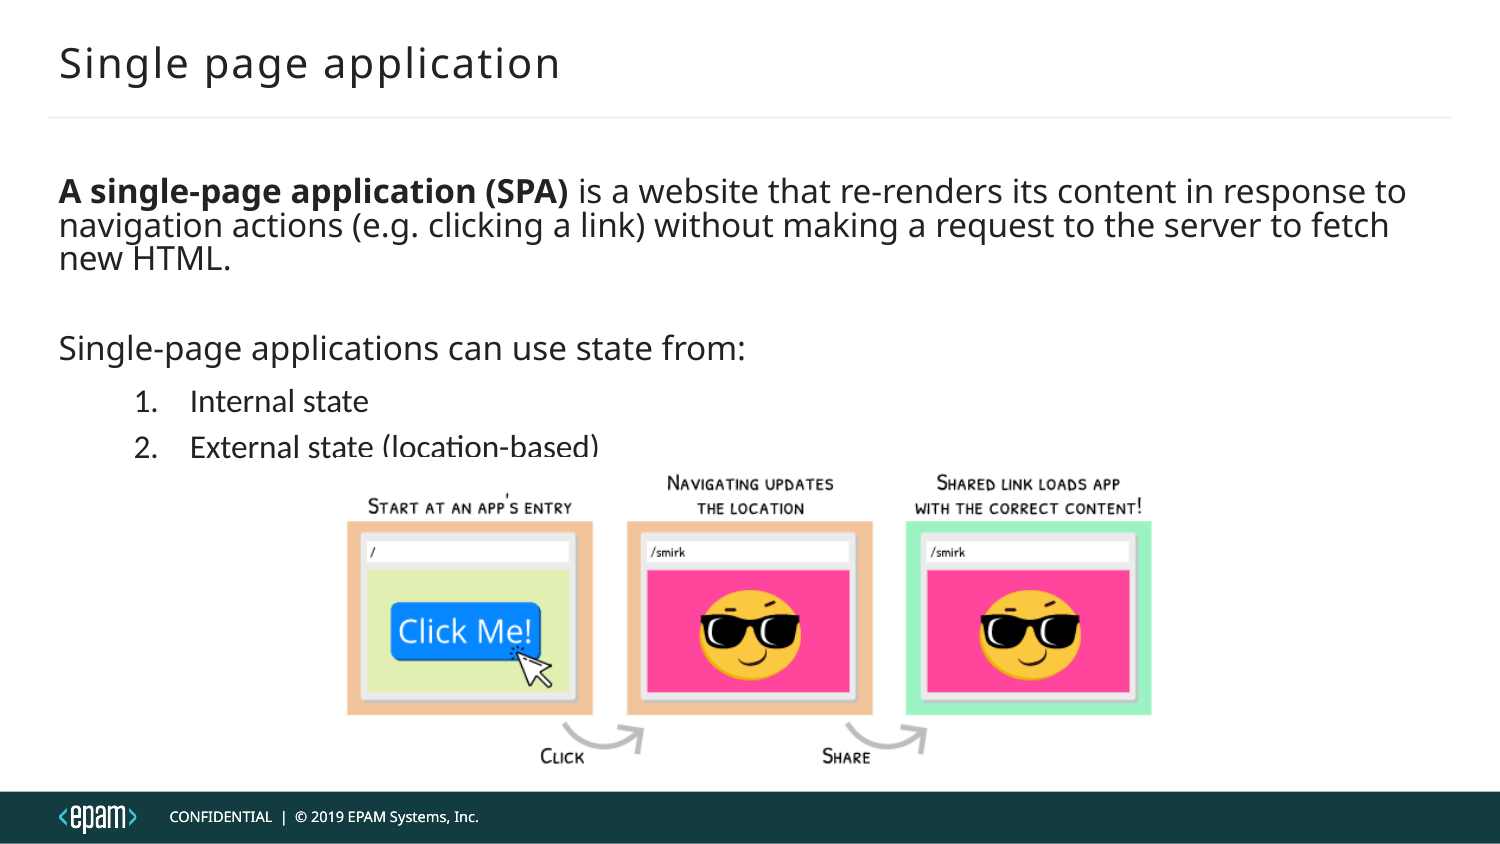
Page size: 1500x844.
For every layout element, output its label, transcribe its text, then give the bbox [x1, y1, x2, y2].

list A single-page application (SPA) is a website that re-renders its content in response to navigation actions (e.g. clicking a link) without making a request to the server to fetch new HTML. Single-page applications can use state from: Internal state External state (location-based) [58, 177, 1442, 735]
title Single page application [59, 37, 1442, 87]
text_box CONFIDENTIAL | © 2019 EPAM Systems, Inc. [154, 800, 552, 833]
picture [336, 457, 1164, 778]
